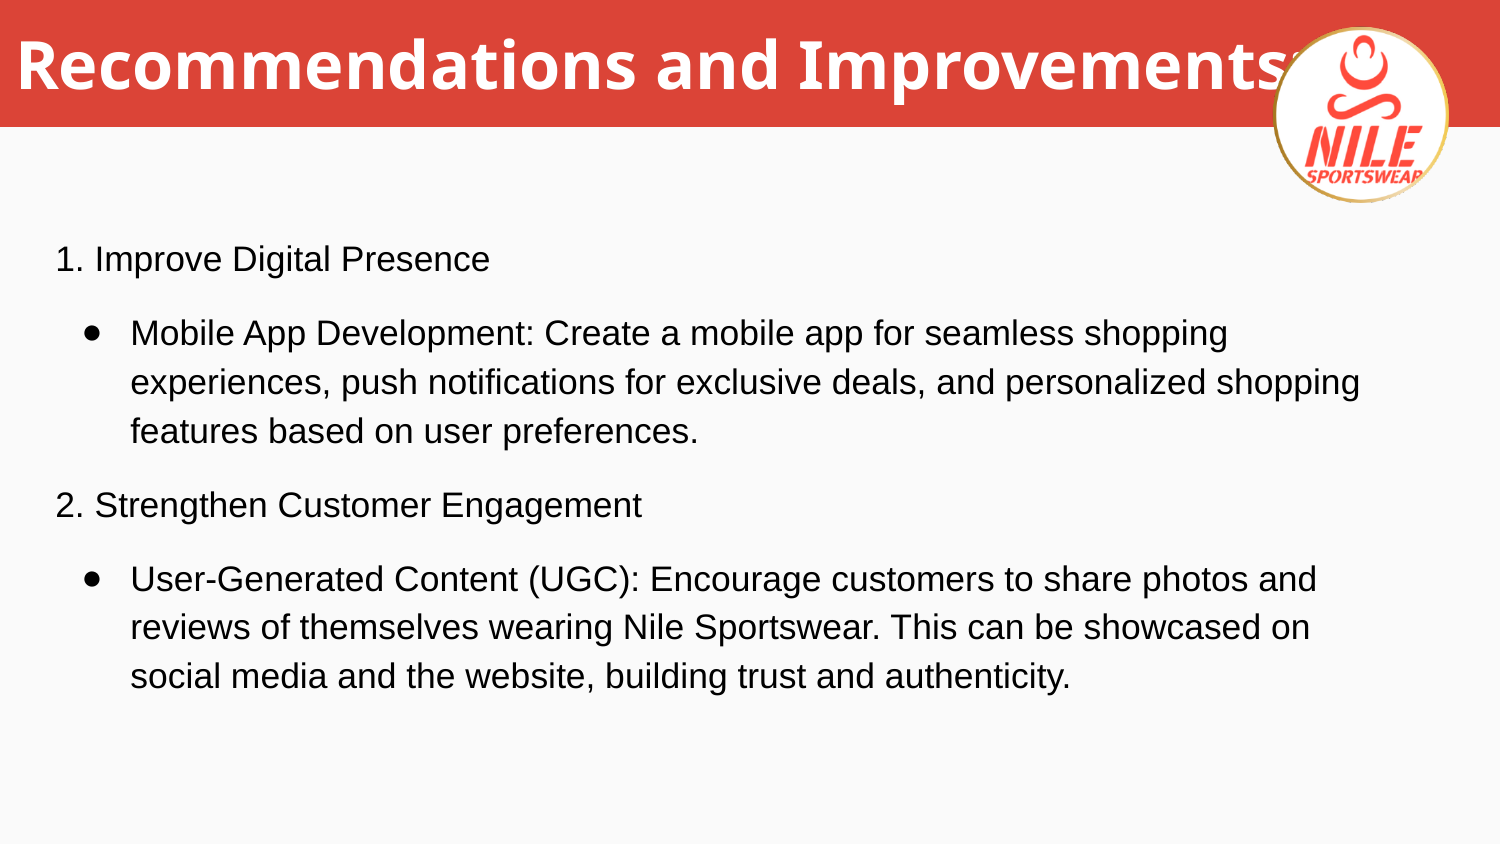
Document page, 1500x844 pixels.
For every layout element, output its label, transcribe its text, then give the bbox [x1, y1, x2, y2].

text_box 1. Improve Digital Presence Mobile App Development: Create a mobile app for seamless shopping experiences, push notifications for exclusive deals, and personalized shopping features based on user preferences. 2. Strengthen Customer Engagement User-Generated Content (UGC): Encourage customers to share photos and reviews of themselves wearing Nile Sportswear. This can be showcased on social media and the website, building trust and authenticity. [40, 214, 1407, 711]
picture [1187, 0, 1500, 282]
title Recommendations and Improvements: [0, 0, 1182, 126]
